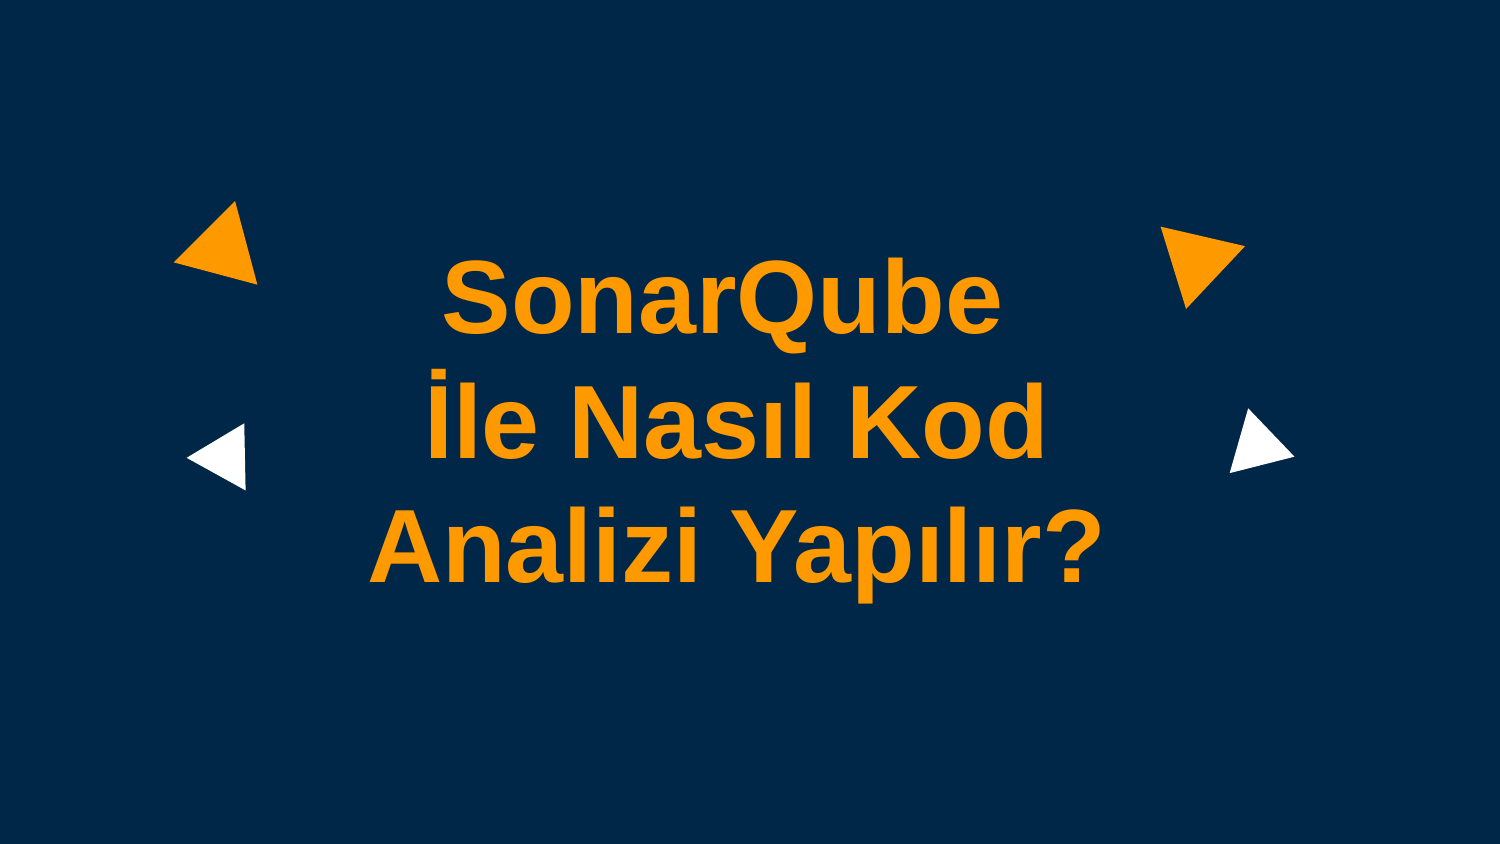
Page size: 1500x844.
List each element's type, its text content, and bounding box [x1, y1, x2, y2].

text_box [186, 423, 246, 491]
text_box [173, 201, 258, 285]
text_box SonarQube İle Nasıl Kod Analizi Yapılır? [287, 221, 1187, 573]
text_box [158, 573, 1341, 624]
text_box [1160, 226, 1246, 309]
text_box [1229, 408, 1295, 474]
